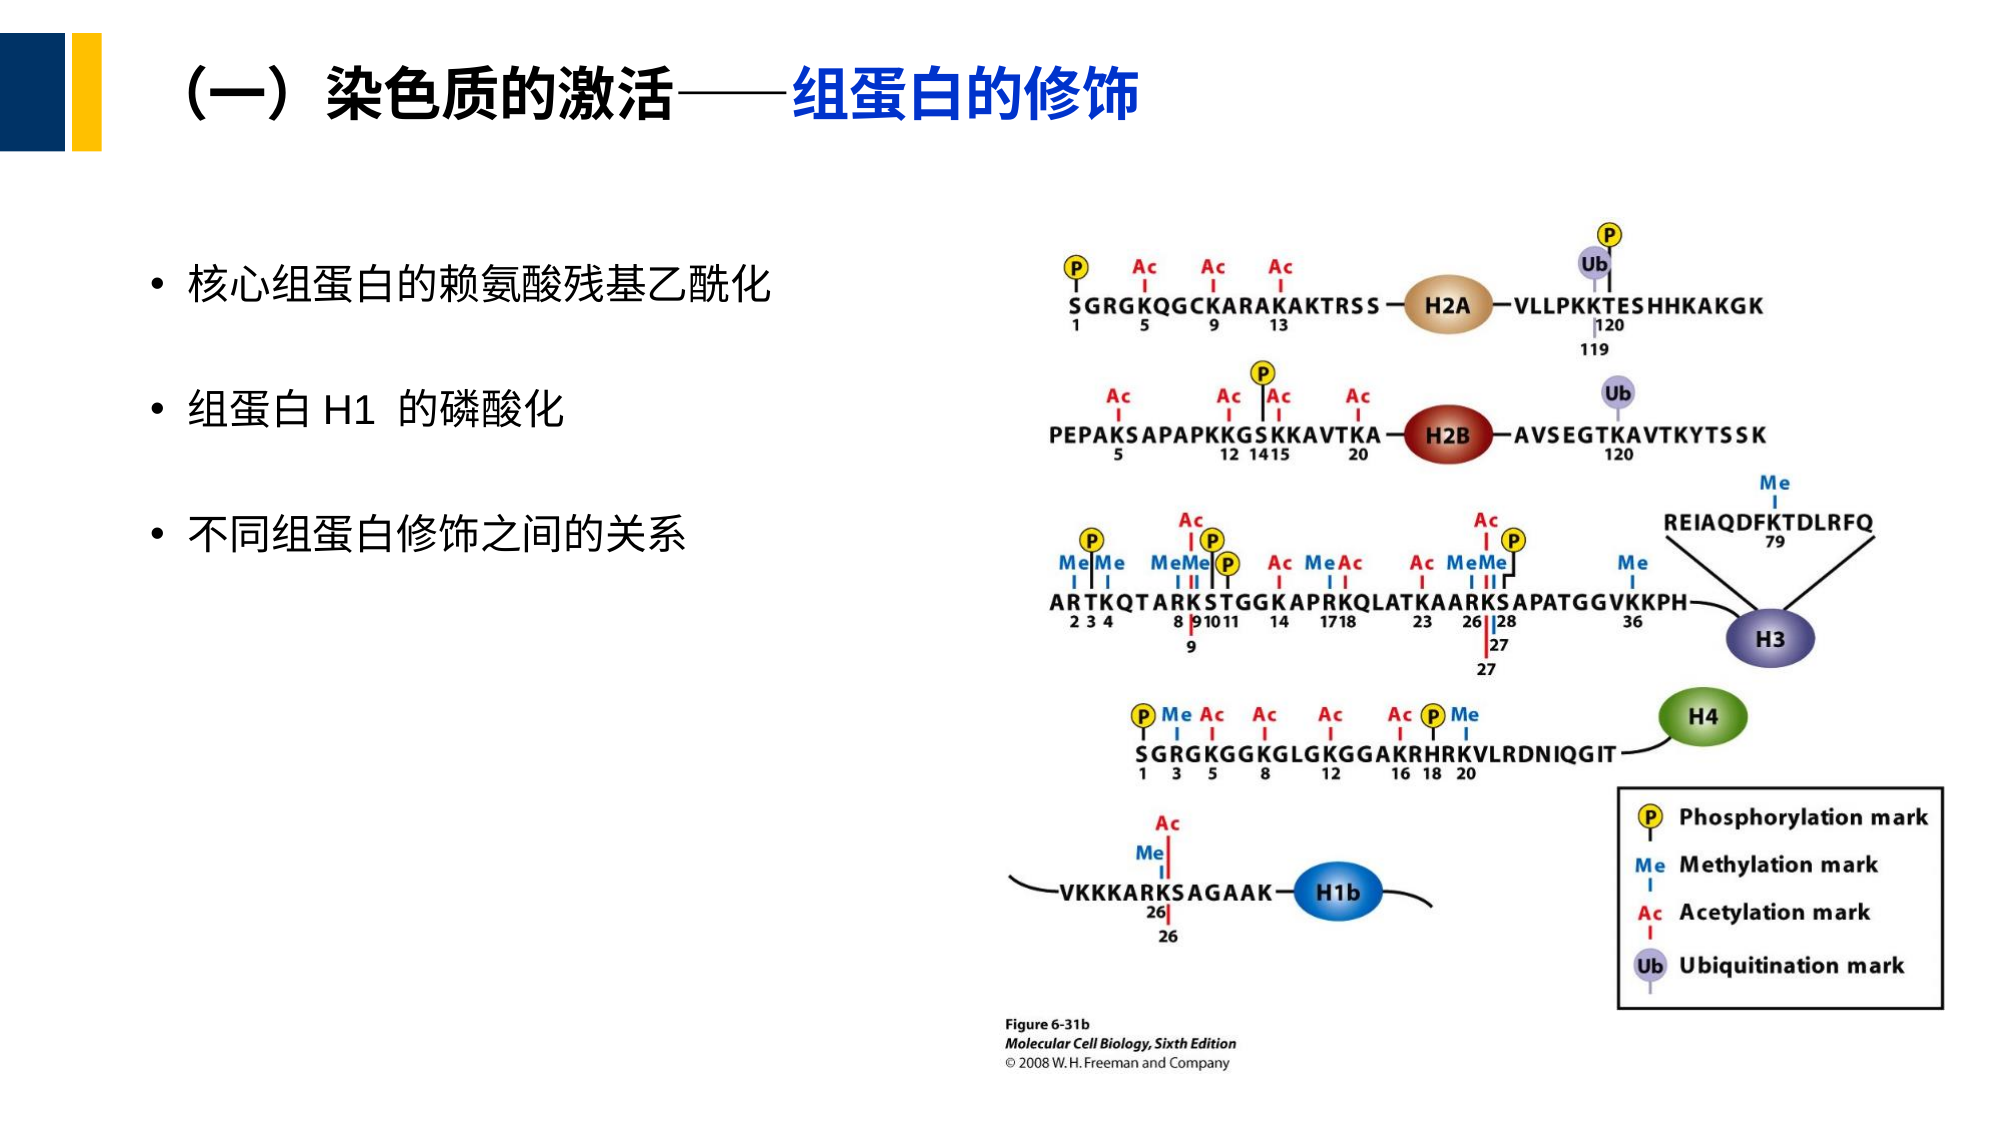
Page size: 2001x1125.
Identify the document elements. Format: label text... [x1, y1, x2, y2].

title （一）染色质的激活——组蛋白的修饰 [135, 33, 1950, 152]
picture [999, 217, 1950, 1074]
list 核心组蛋白的赖氨酸残基乙酰化 组蛋白H1 的磷酸化 不同组蛋白修饰之间的关系 [135, 200, 828, 1092]
